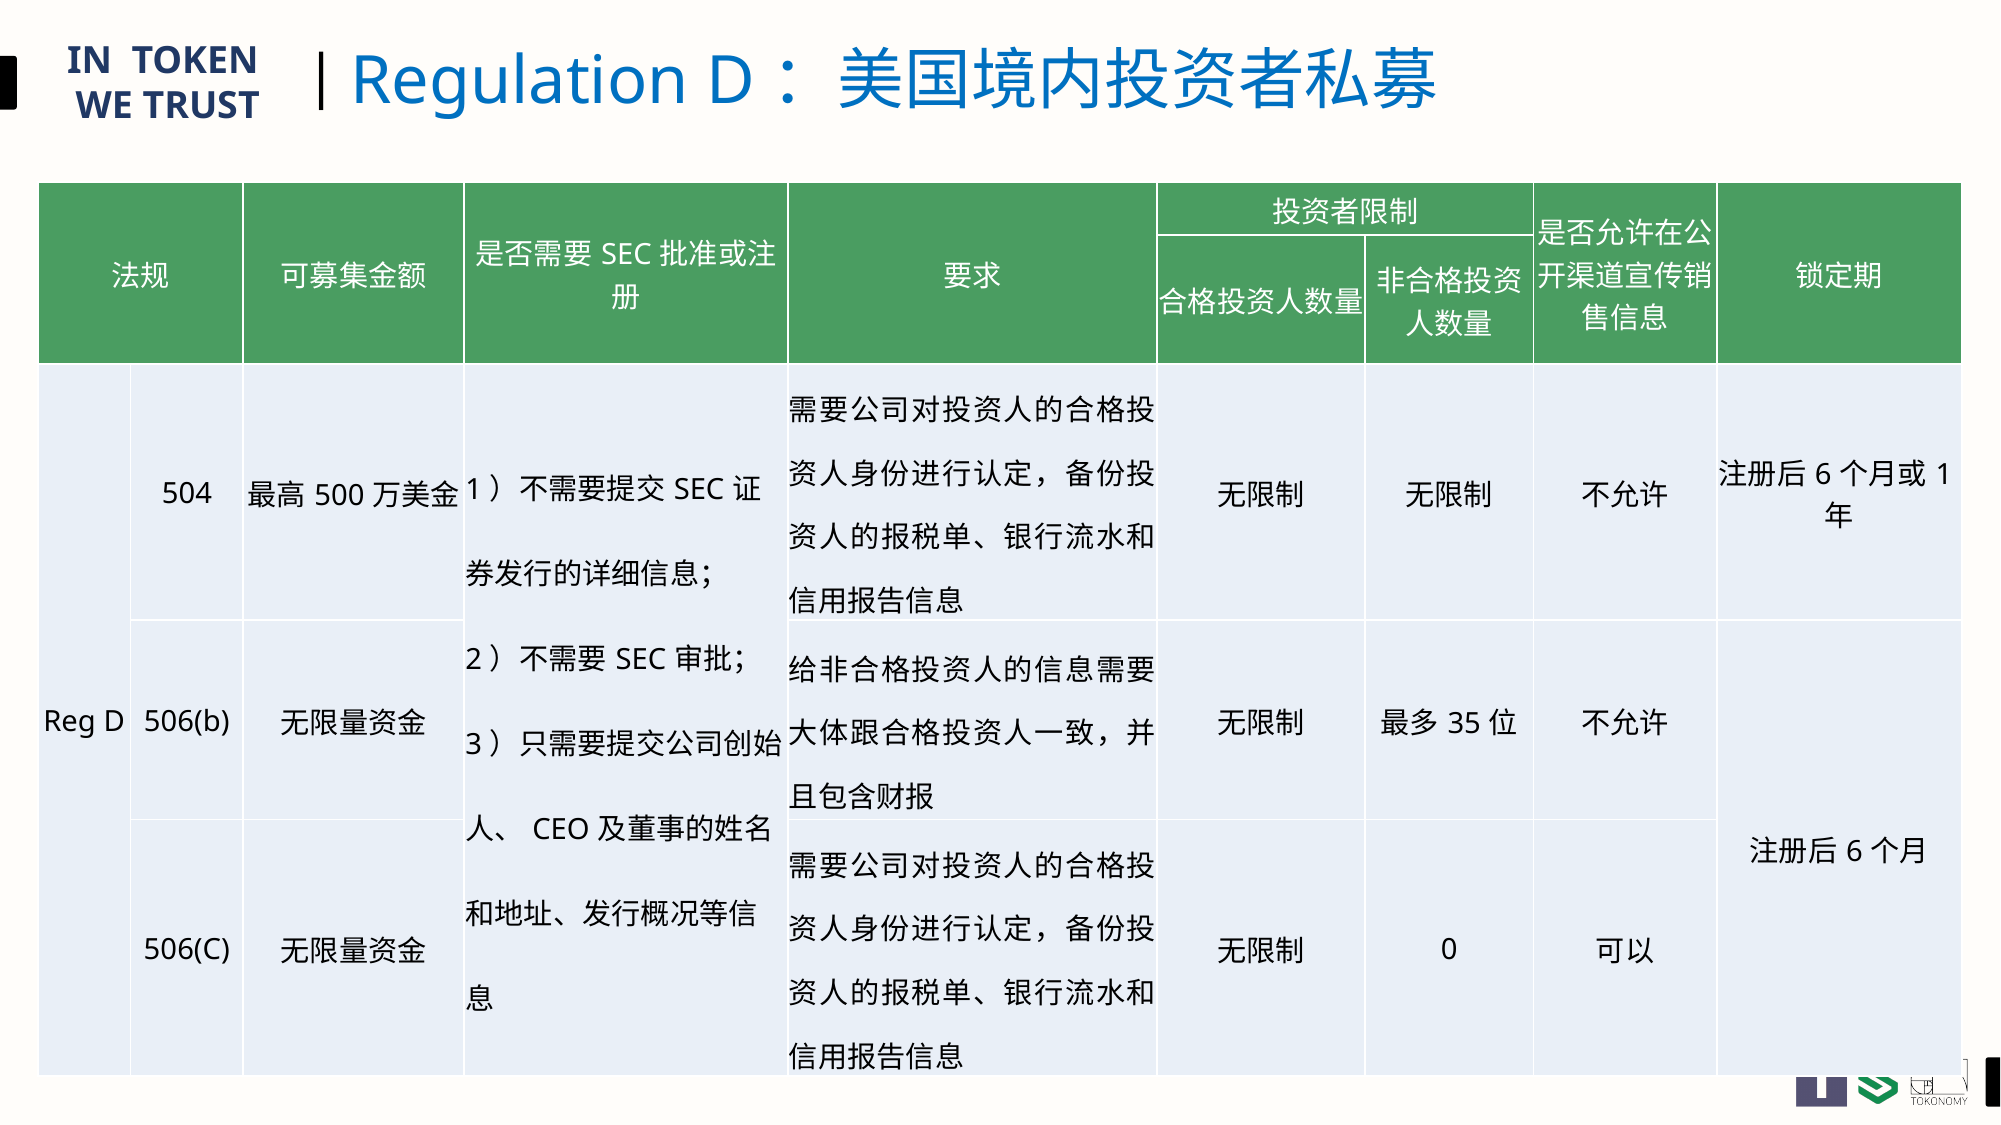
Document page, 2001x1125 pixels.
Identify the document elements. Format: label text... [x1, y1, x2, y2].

table_cell 给非合格投资人的信息需要大体跟合格投资人一致，并且包含财报 [789, 621, 1156, 819]
table_cell 无限制 [1158, 621, 1364, 819]
title Regulation D：美国境内投资者私募 [334, 38, 1748, 125]
table_cell 504 [131, 365, 242, 619]
table_cell 无限制 [1158, 820, 1364, 1075]
table_cell 注册后6个月或1年 [1718, 365, 1961, 619]
table_cell 不允许 [1534, 621, 1716, 819]
table_header 法规 [39, 183, 242, 363]
picture [1858, 1057, 1969, 1109]
table_cell 合格投资人数量 [1158, 236, 1364, 363]
table_cell 1）不需要提交SEC证券发行的详细信息； 2）不需要SEC审批； 3）只需要提交公司创始人、CEO及董事的姓名和地址、发行概况等信息 [465, 365, 787, 1075]
table_cell 506(C) [131, 820, 242, 1075]
table_header 是否需要SEC批准或注册 [465, 183, 787, 363]
table_header 要求 [789, 183, 1156, 363]
table_cell 0 [1366, 820, 1533, 1075]
table_header 投资者限制 [1158, 183, 1533, 234]
picture [1788, 1077, 1852, 1110]
table_cell 可以 [1534, 820, 1716, 1075]
table_cell 无限制 [1158, 365, 1364, 619]
table_cell 需要公司对投资人的合格投资人身份进行认定，备份投资人的报税单、银行流水和信用报告信息 [789, 820, 1156, 1075]
table_cell 无限制 [1366, 365, 1533, 619]
table_cell 非合格投资人数量 [1366, 236, 1533, 363]
table_cell 最多35位 [1366, 621, 1533, 819]
table_cell Reg D [39, 365, 130, 1075]
table_cell 需要公司对投资人的合格投资人身份进行认定，备份投资人的报税单、银行流水和信用报告信息 [789, 365, 1156, 619]
table_cell 注册后6个月 [1718, 621, 1961, 1075]
table_header 是否允许在公开渠道宣传销售信息 [1534, 183, 1716, 363]
table_header 可募集金额 [244, 183, 463, 363]
table_cell 无限量资金 [244, 820, 463, 1075]
table_cell 最高500万美金 [244, 365, 463, 619]
table_header 锁定期 [1718, 183, 1961, 363]
table_cell 506(b) [131, 621, 242, 819]
table_cell 无限量资金 [244, 621, 463, 819]
table_cell 不允许 [1534, 365, 1716, 619]
